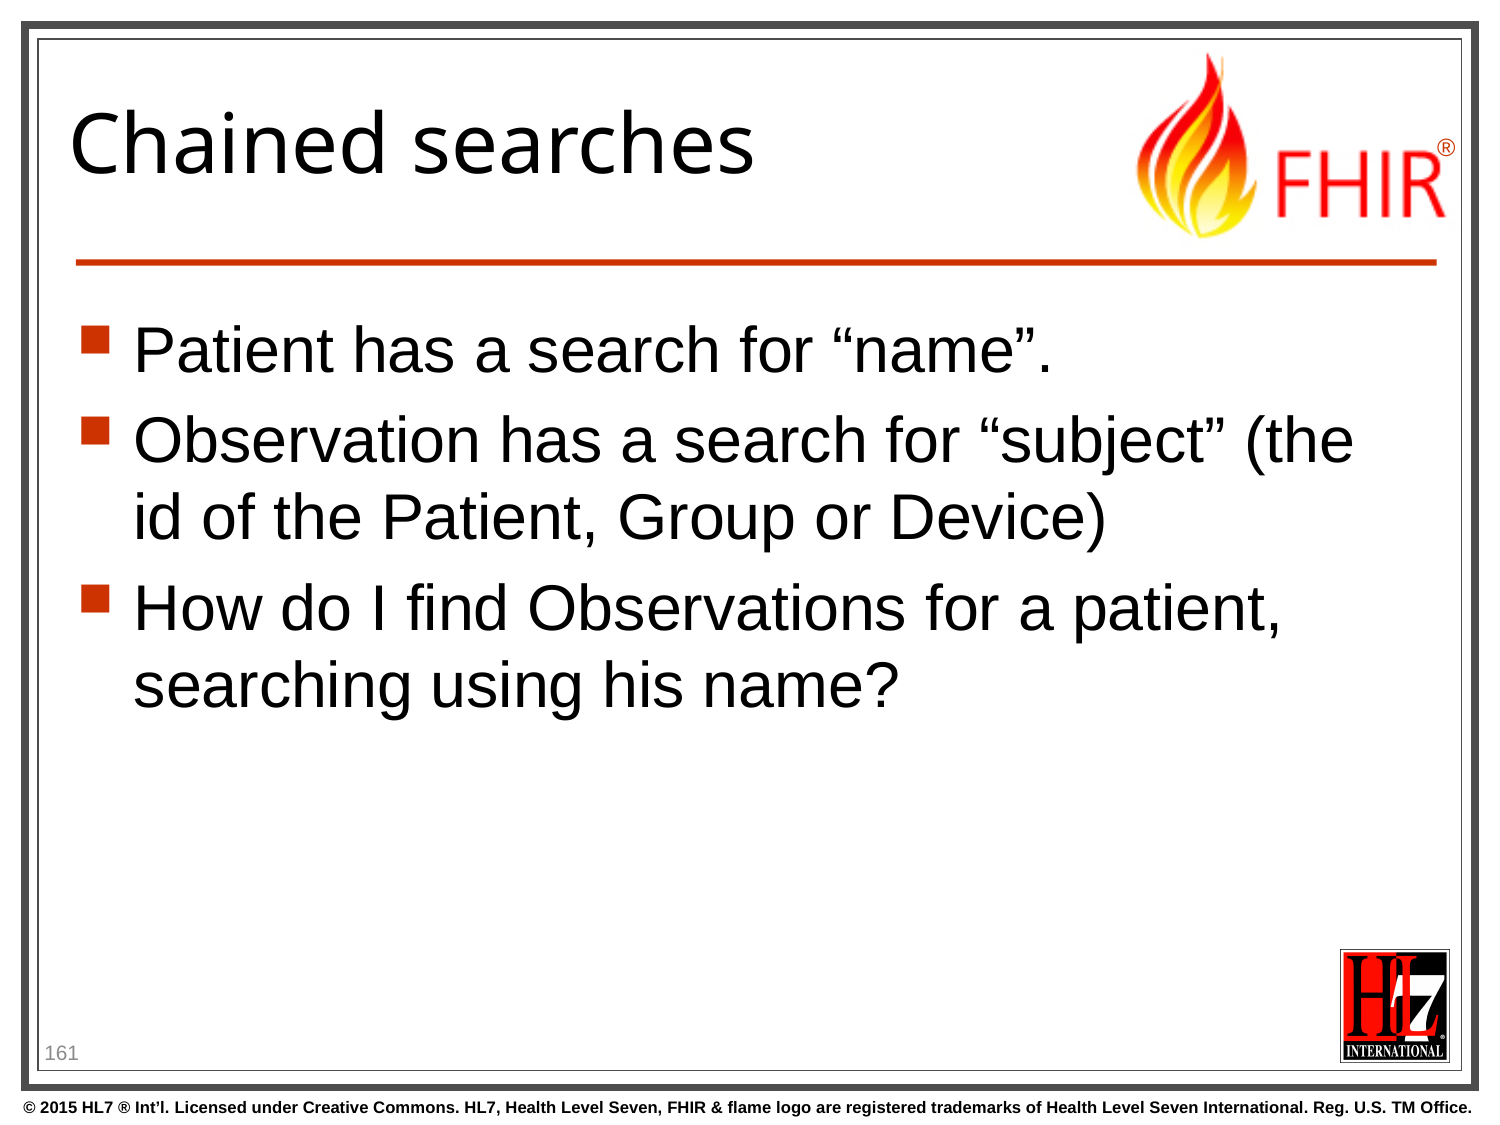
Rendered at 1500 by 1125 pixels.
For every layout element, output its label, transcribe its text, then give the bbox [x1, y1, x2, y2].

picture [1340, 949, 1450, 1063]
list Patient has a search for “name”. Observation has a search for “subject” (the id of the Patient, Group or Device) How do I find Observations for a patient, searching using his name? [62, 299, 1438, 1059]
slide_number 161 [29, 1034, 148, 1071]
title Chained searches [53, 54, 1128, 244]
picture [1124, 42, 1458, 249]
